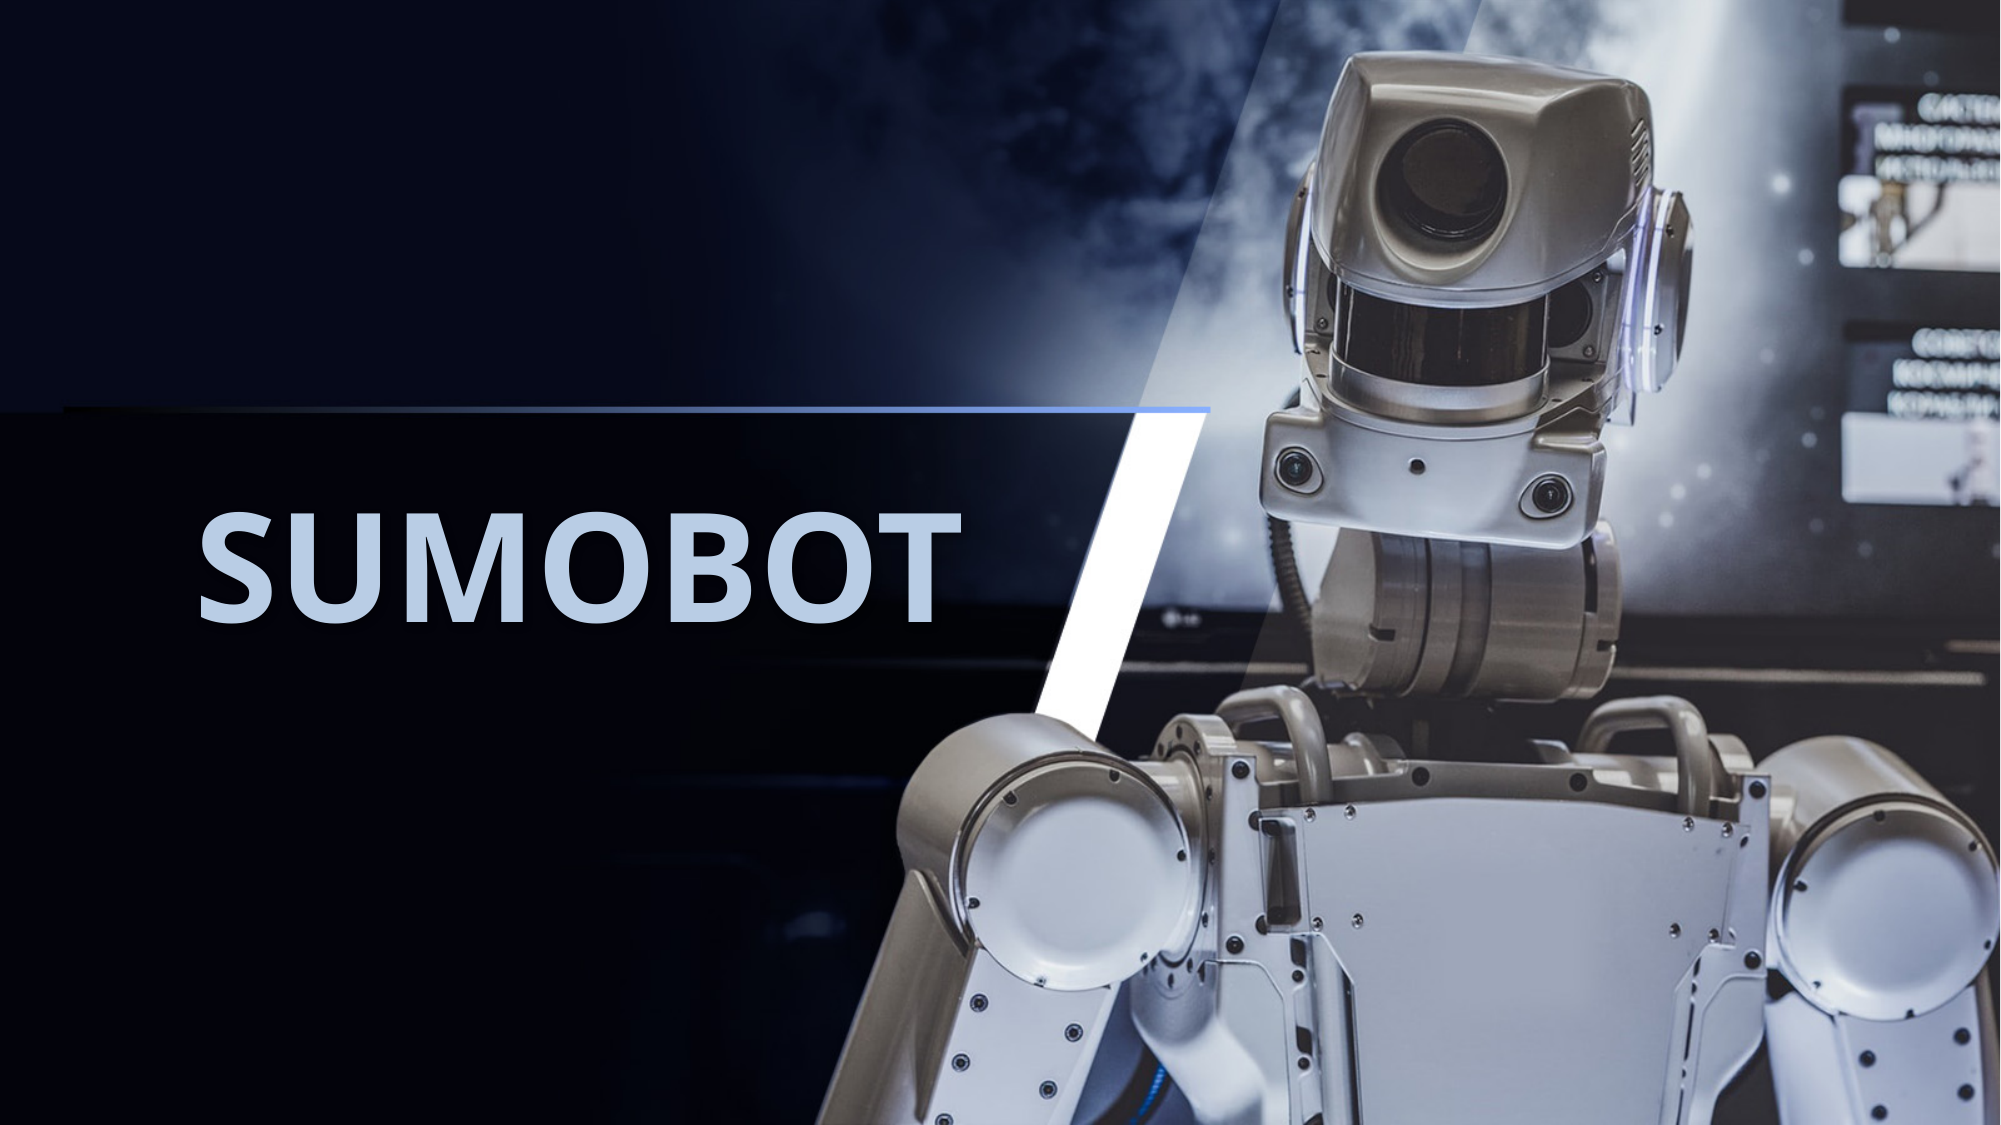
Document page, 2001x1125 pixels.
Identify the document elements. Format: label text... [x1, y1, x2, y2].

picture [0, 0, 2001, 1125]
title SUMOBOT [53, 409, 1106, 823]
